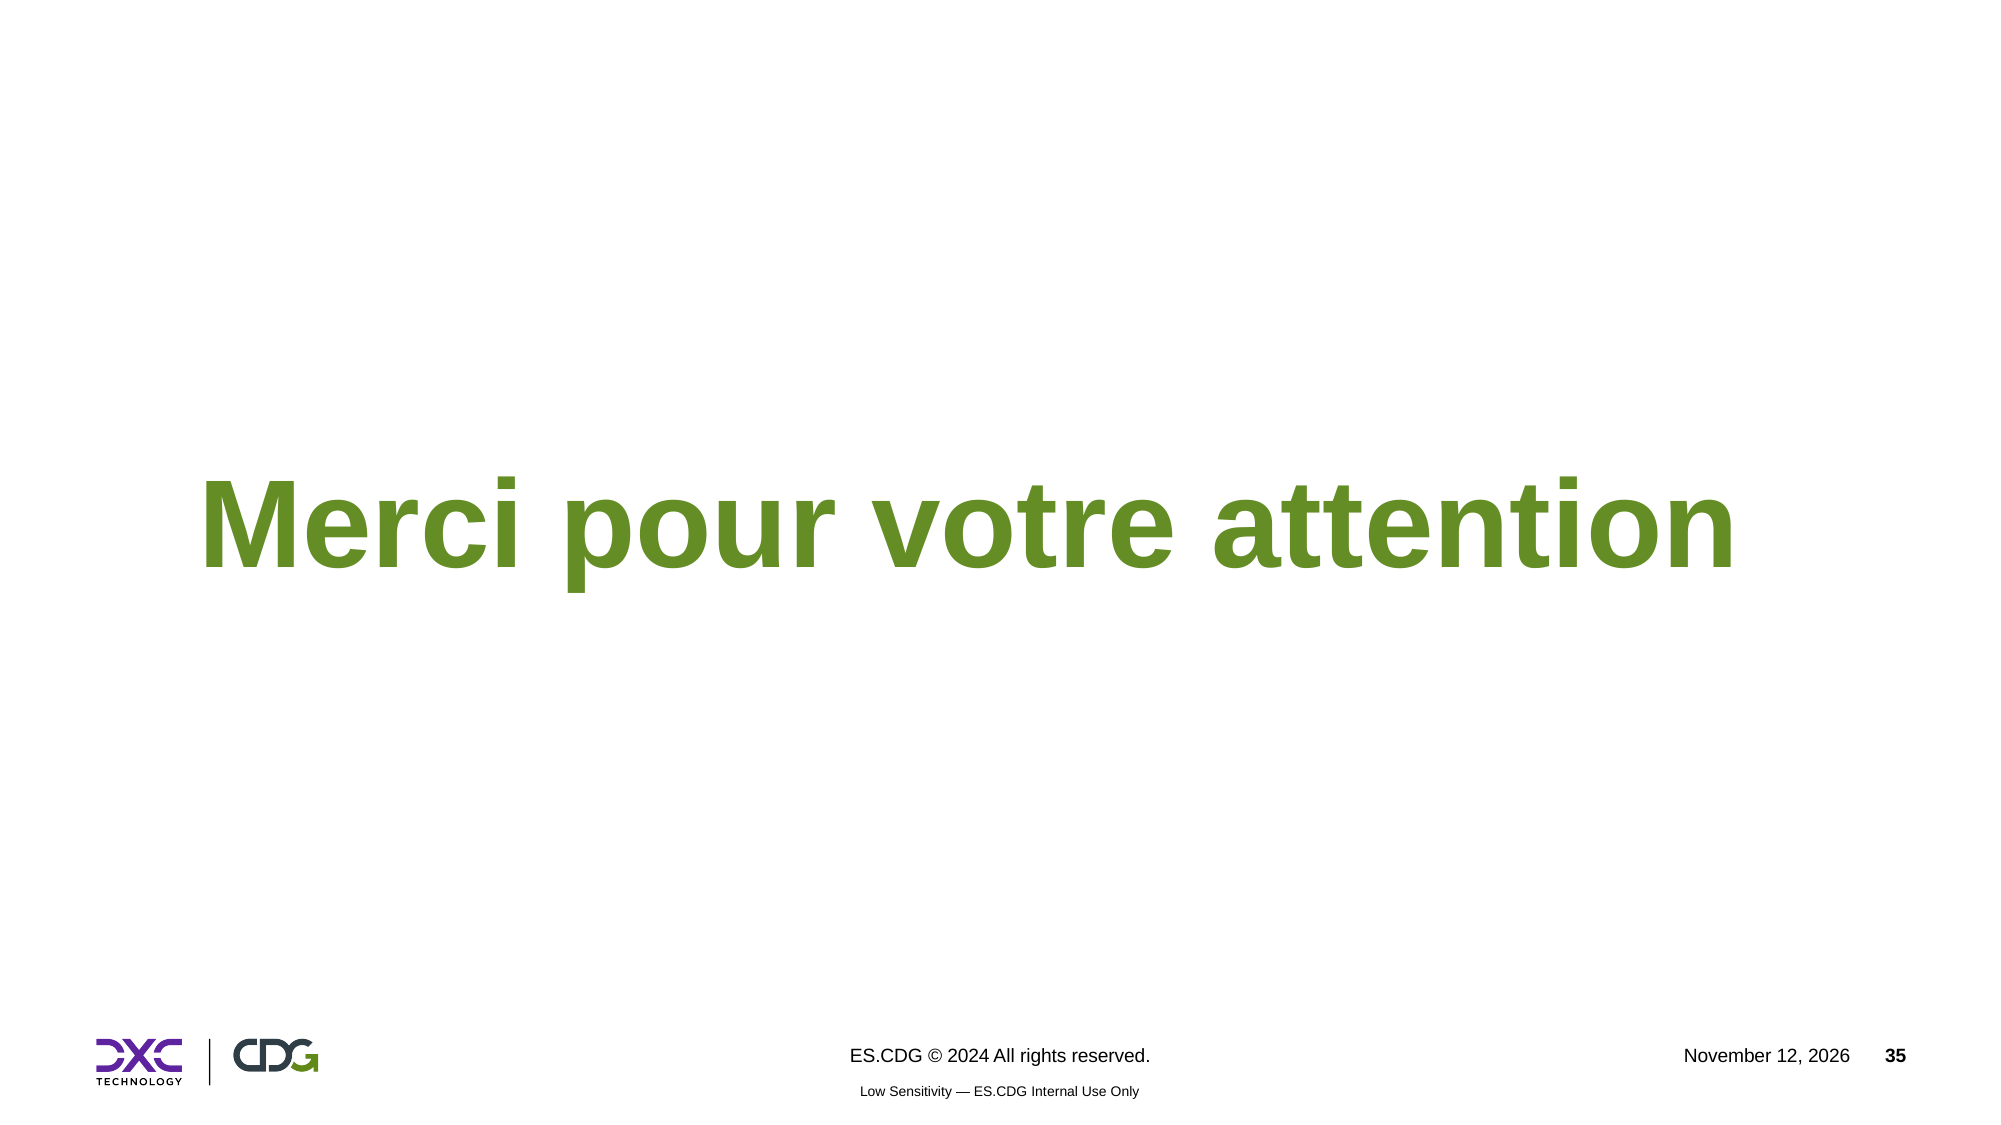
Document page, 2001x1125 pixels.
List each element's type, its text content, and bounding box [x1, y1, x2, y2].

title Merci pour votre attention [198, 465, 2000, 660]
picture [68, 1023, 353, 1102]
